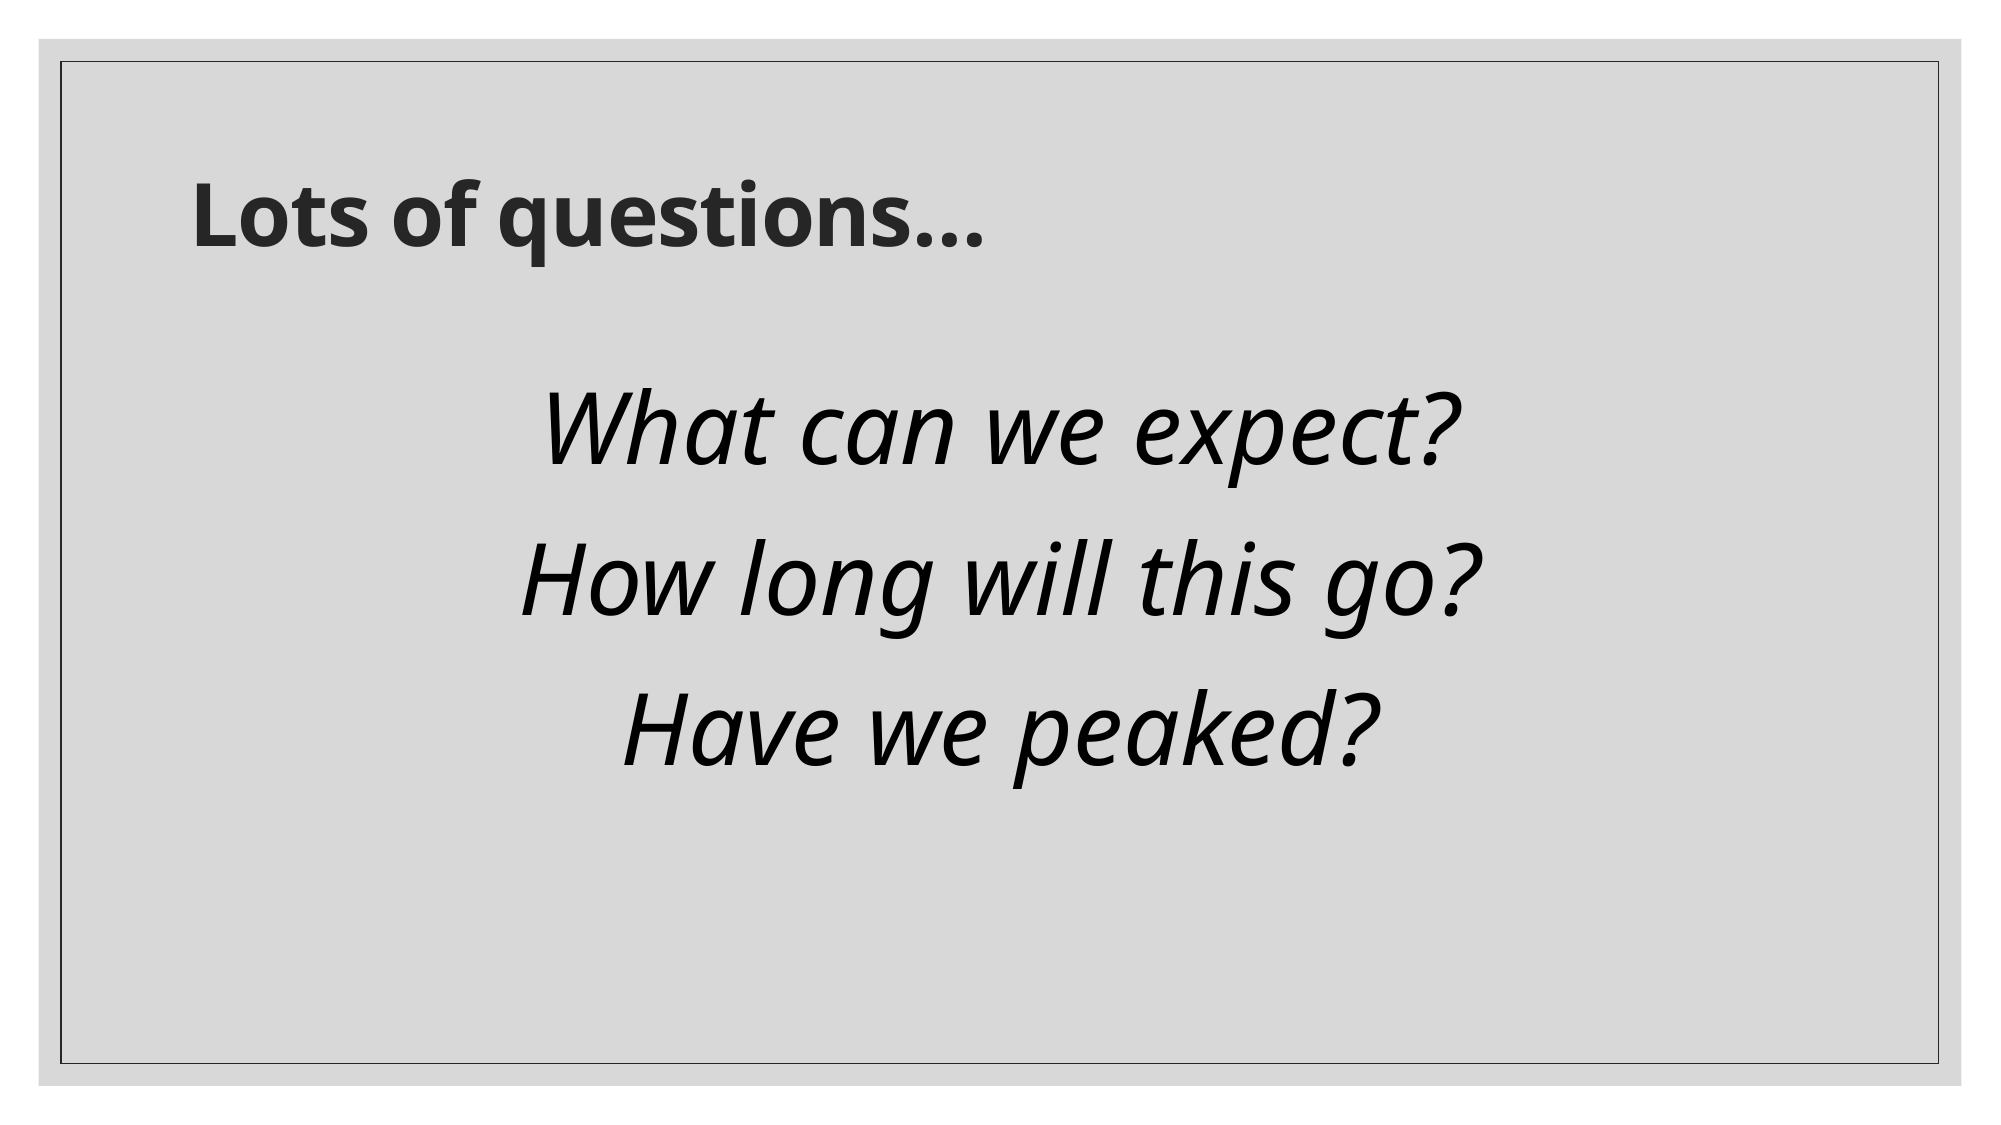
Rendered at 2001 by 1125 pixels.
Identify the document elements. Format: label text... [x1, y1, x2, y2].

list What can we expect? How long will this go? Have we peaked? [174, 345, 1825, 977]
title Lots of questions… [174, 105, 1825, 331]
